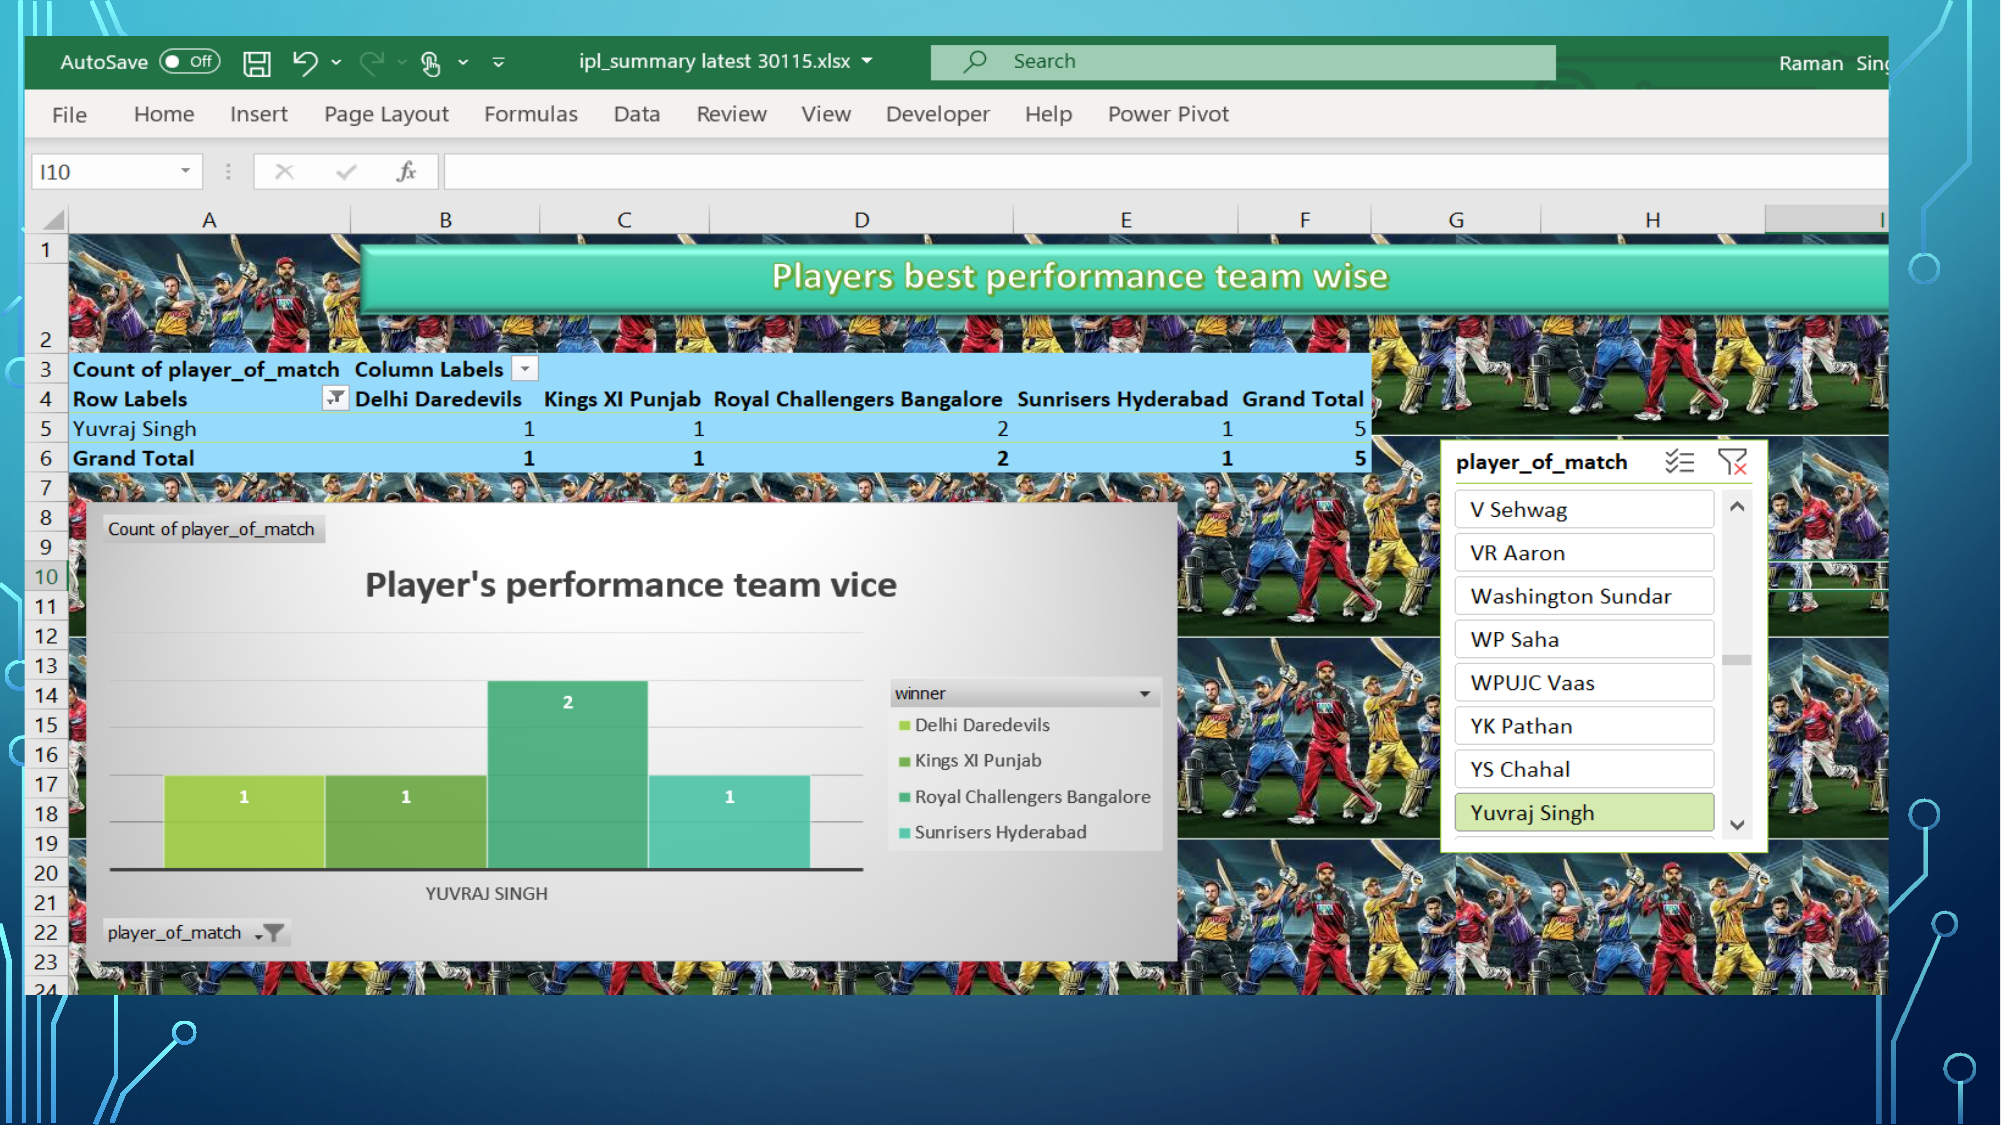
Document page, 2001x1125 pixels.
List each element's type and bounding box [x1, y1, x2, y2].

list [24, 35, 1889, 995]
